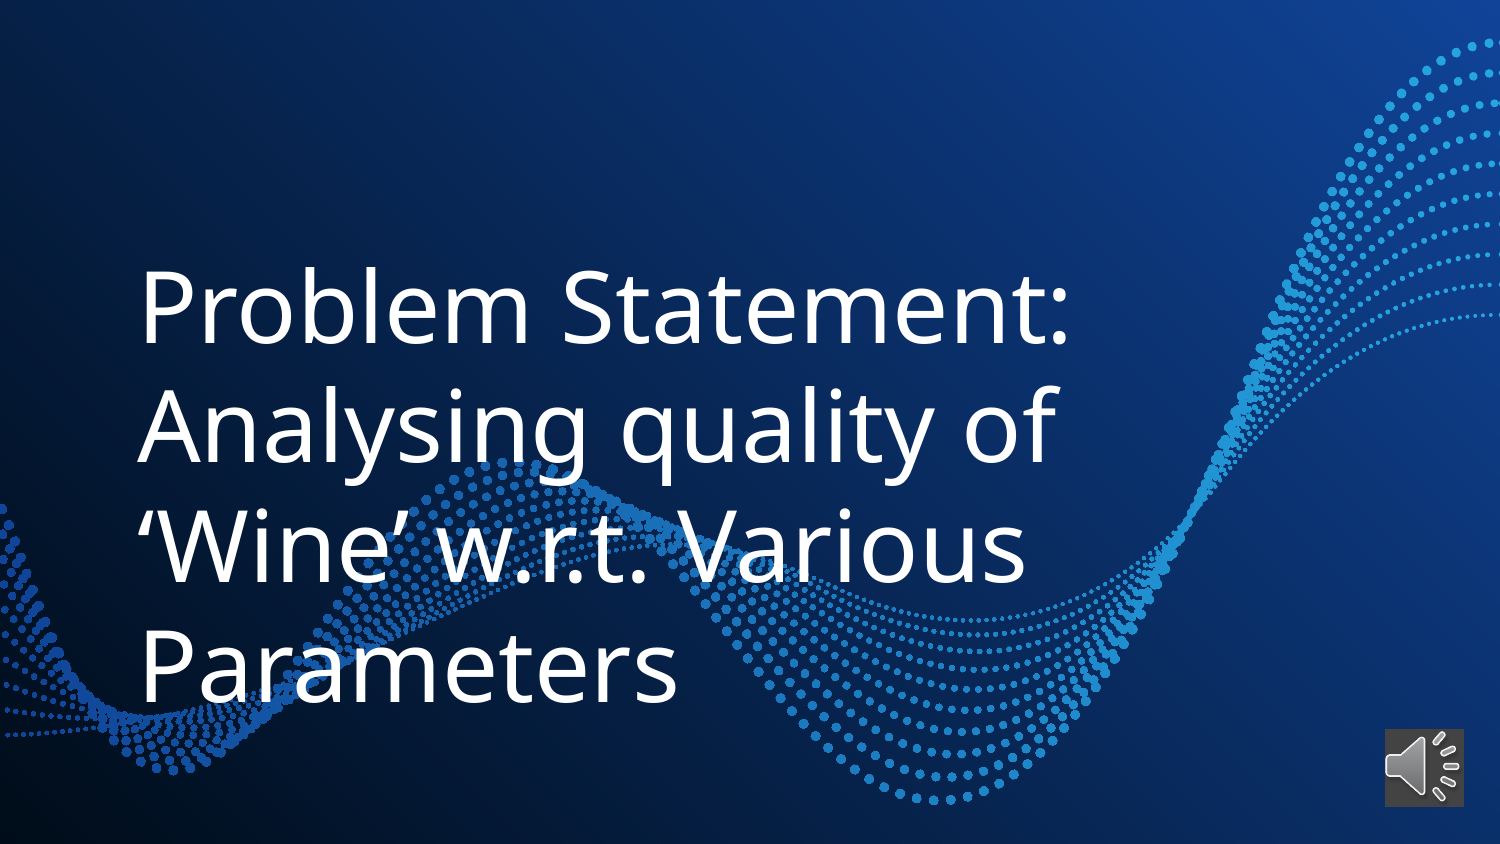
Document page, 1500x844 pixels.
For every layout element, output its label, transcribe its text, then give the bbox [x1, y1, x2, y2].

picture [1384, 728, 1465, 809]
title Problem Statement: Analysing quality of ‘Wine’ w.r.t. Various Parameters [137, 235, 1330, 730]
